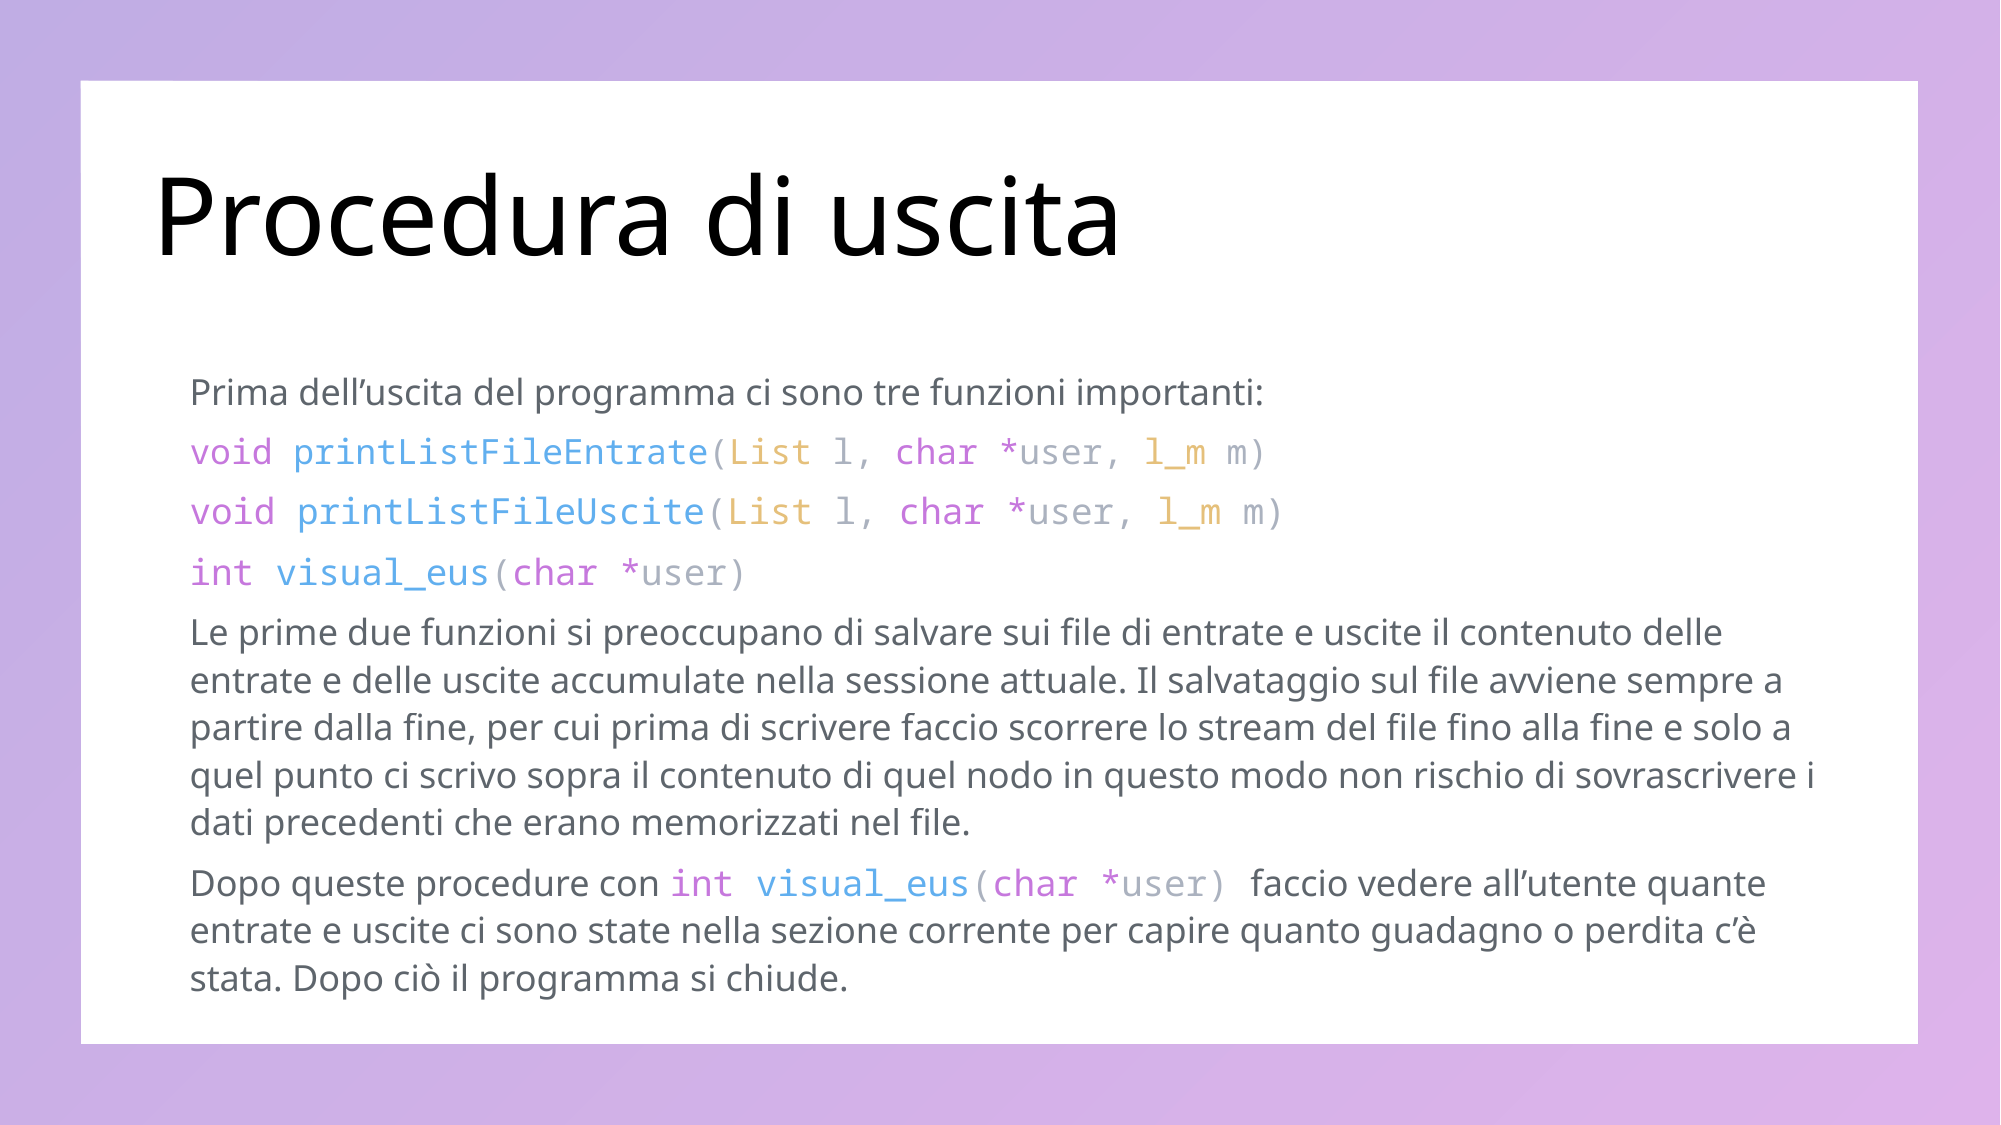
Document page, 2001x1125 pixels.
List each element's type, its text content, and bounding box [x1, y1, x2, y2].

title Procedura di uscita [137, 111, 1863, 330]
list Prima dell’uscita del programma ci sono tre funzioni importanti: void printListFileEntrate(List l, char *user, l_m m) void printListFileUscite(List l, char *user, l_m m) int visual_eus(char *user) Le prime due funzioni si preoccupano di salvare sui file di entrate e uscite il contenuto delle entrate e delle uscite accumulate nella sessione attuale. Il salvataggio sul file avviene sempre a partire dalla fine, per cui prima di scrivere faccio scorrere lo stream del file fino alla fine e solo a quel punto ci scrivo sopra il contenuto di quel nodo in questo modo non rischio di sovrascrivere i dati precedenti che erano memorizzati nel file. Dopo queste procedure con int visual_eus(char *user) faccio vedere all’utente quante entrate e uscite ci sono state nella sezione corrente per capire quanto guadagno o perdita c’è stata. Dopo ciò il programma si chiude. [137, 357, 1863, 1014]
